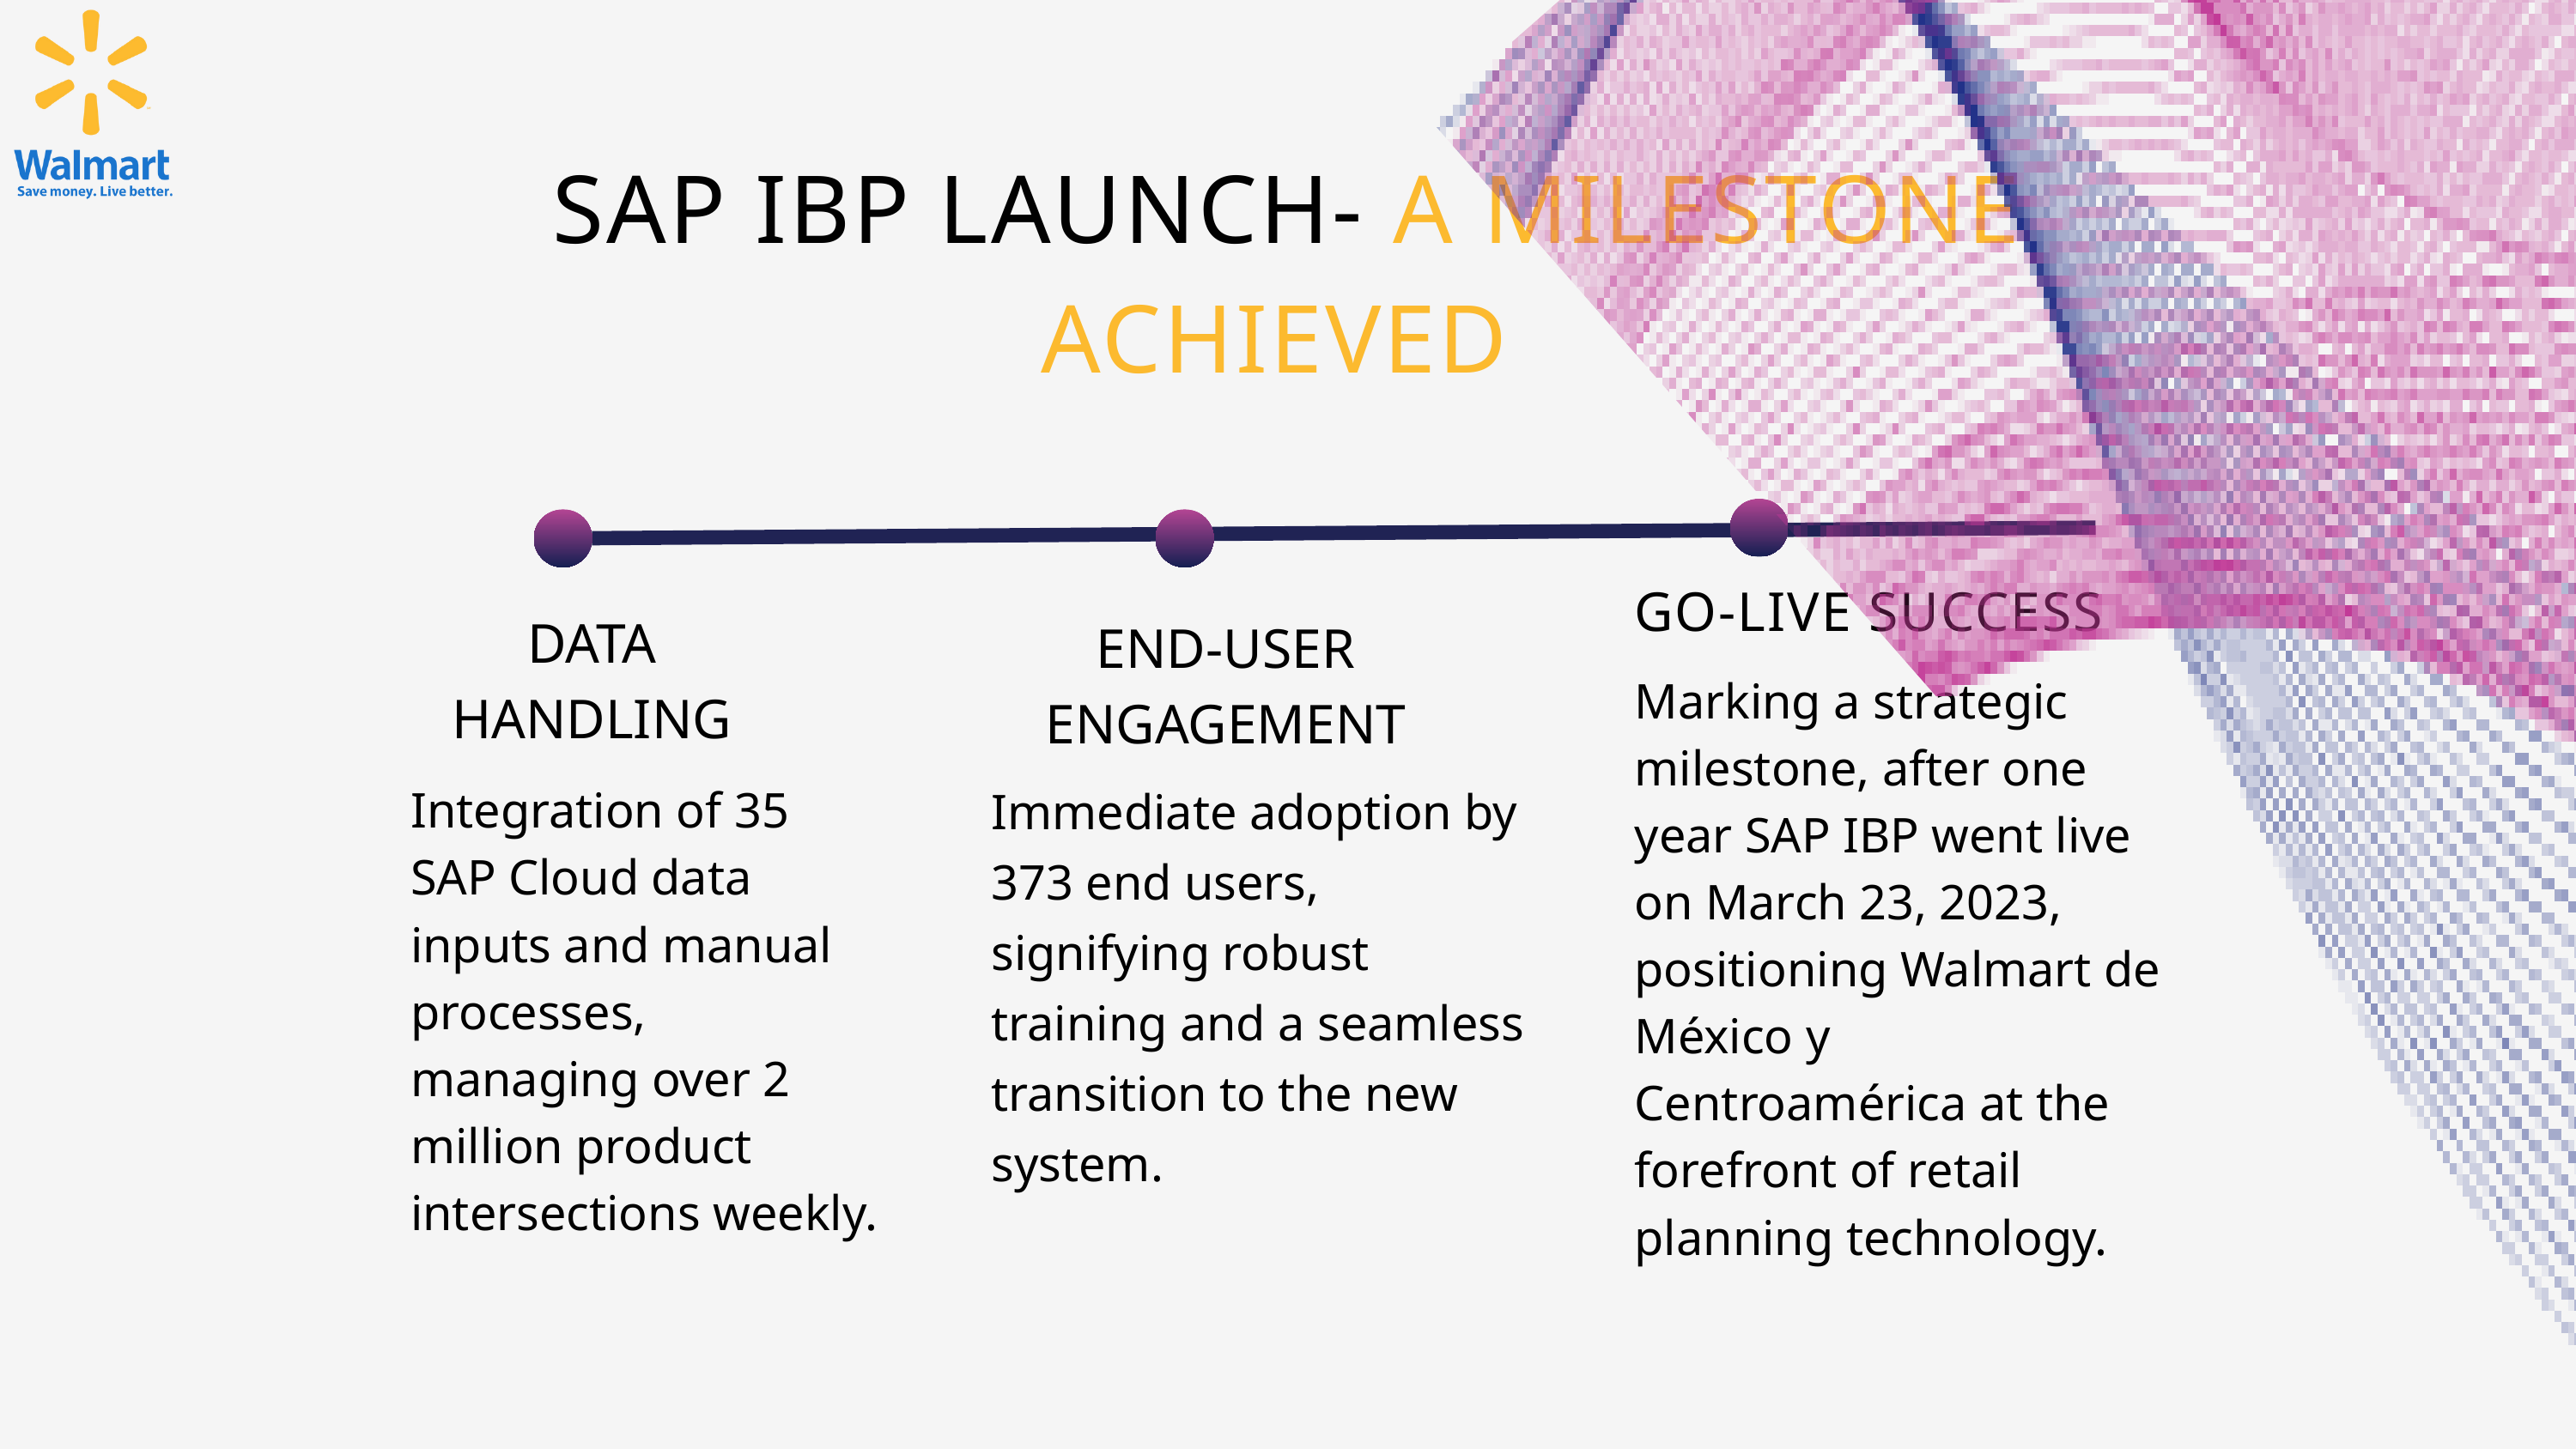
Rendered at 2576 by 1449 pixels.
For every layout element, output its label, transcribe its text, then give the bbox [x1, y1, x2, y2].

text_box SAP IBP LAUNCH- A MILESTONE ACHIEVED [337, 132, 1668, 392]
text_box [410, 498, 2166, 1304]
text_box [1427, 0, 2576, 1426]
text_box [0, 0, 183, 209]
